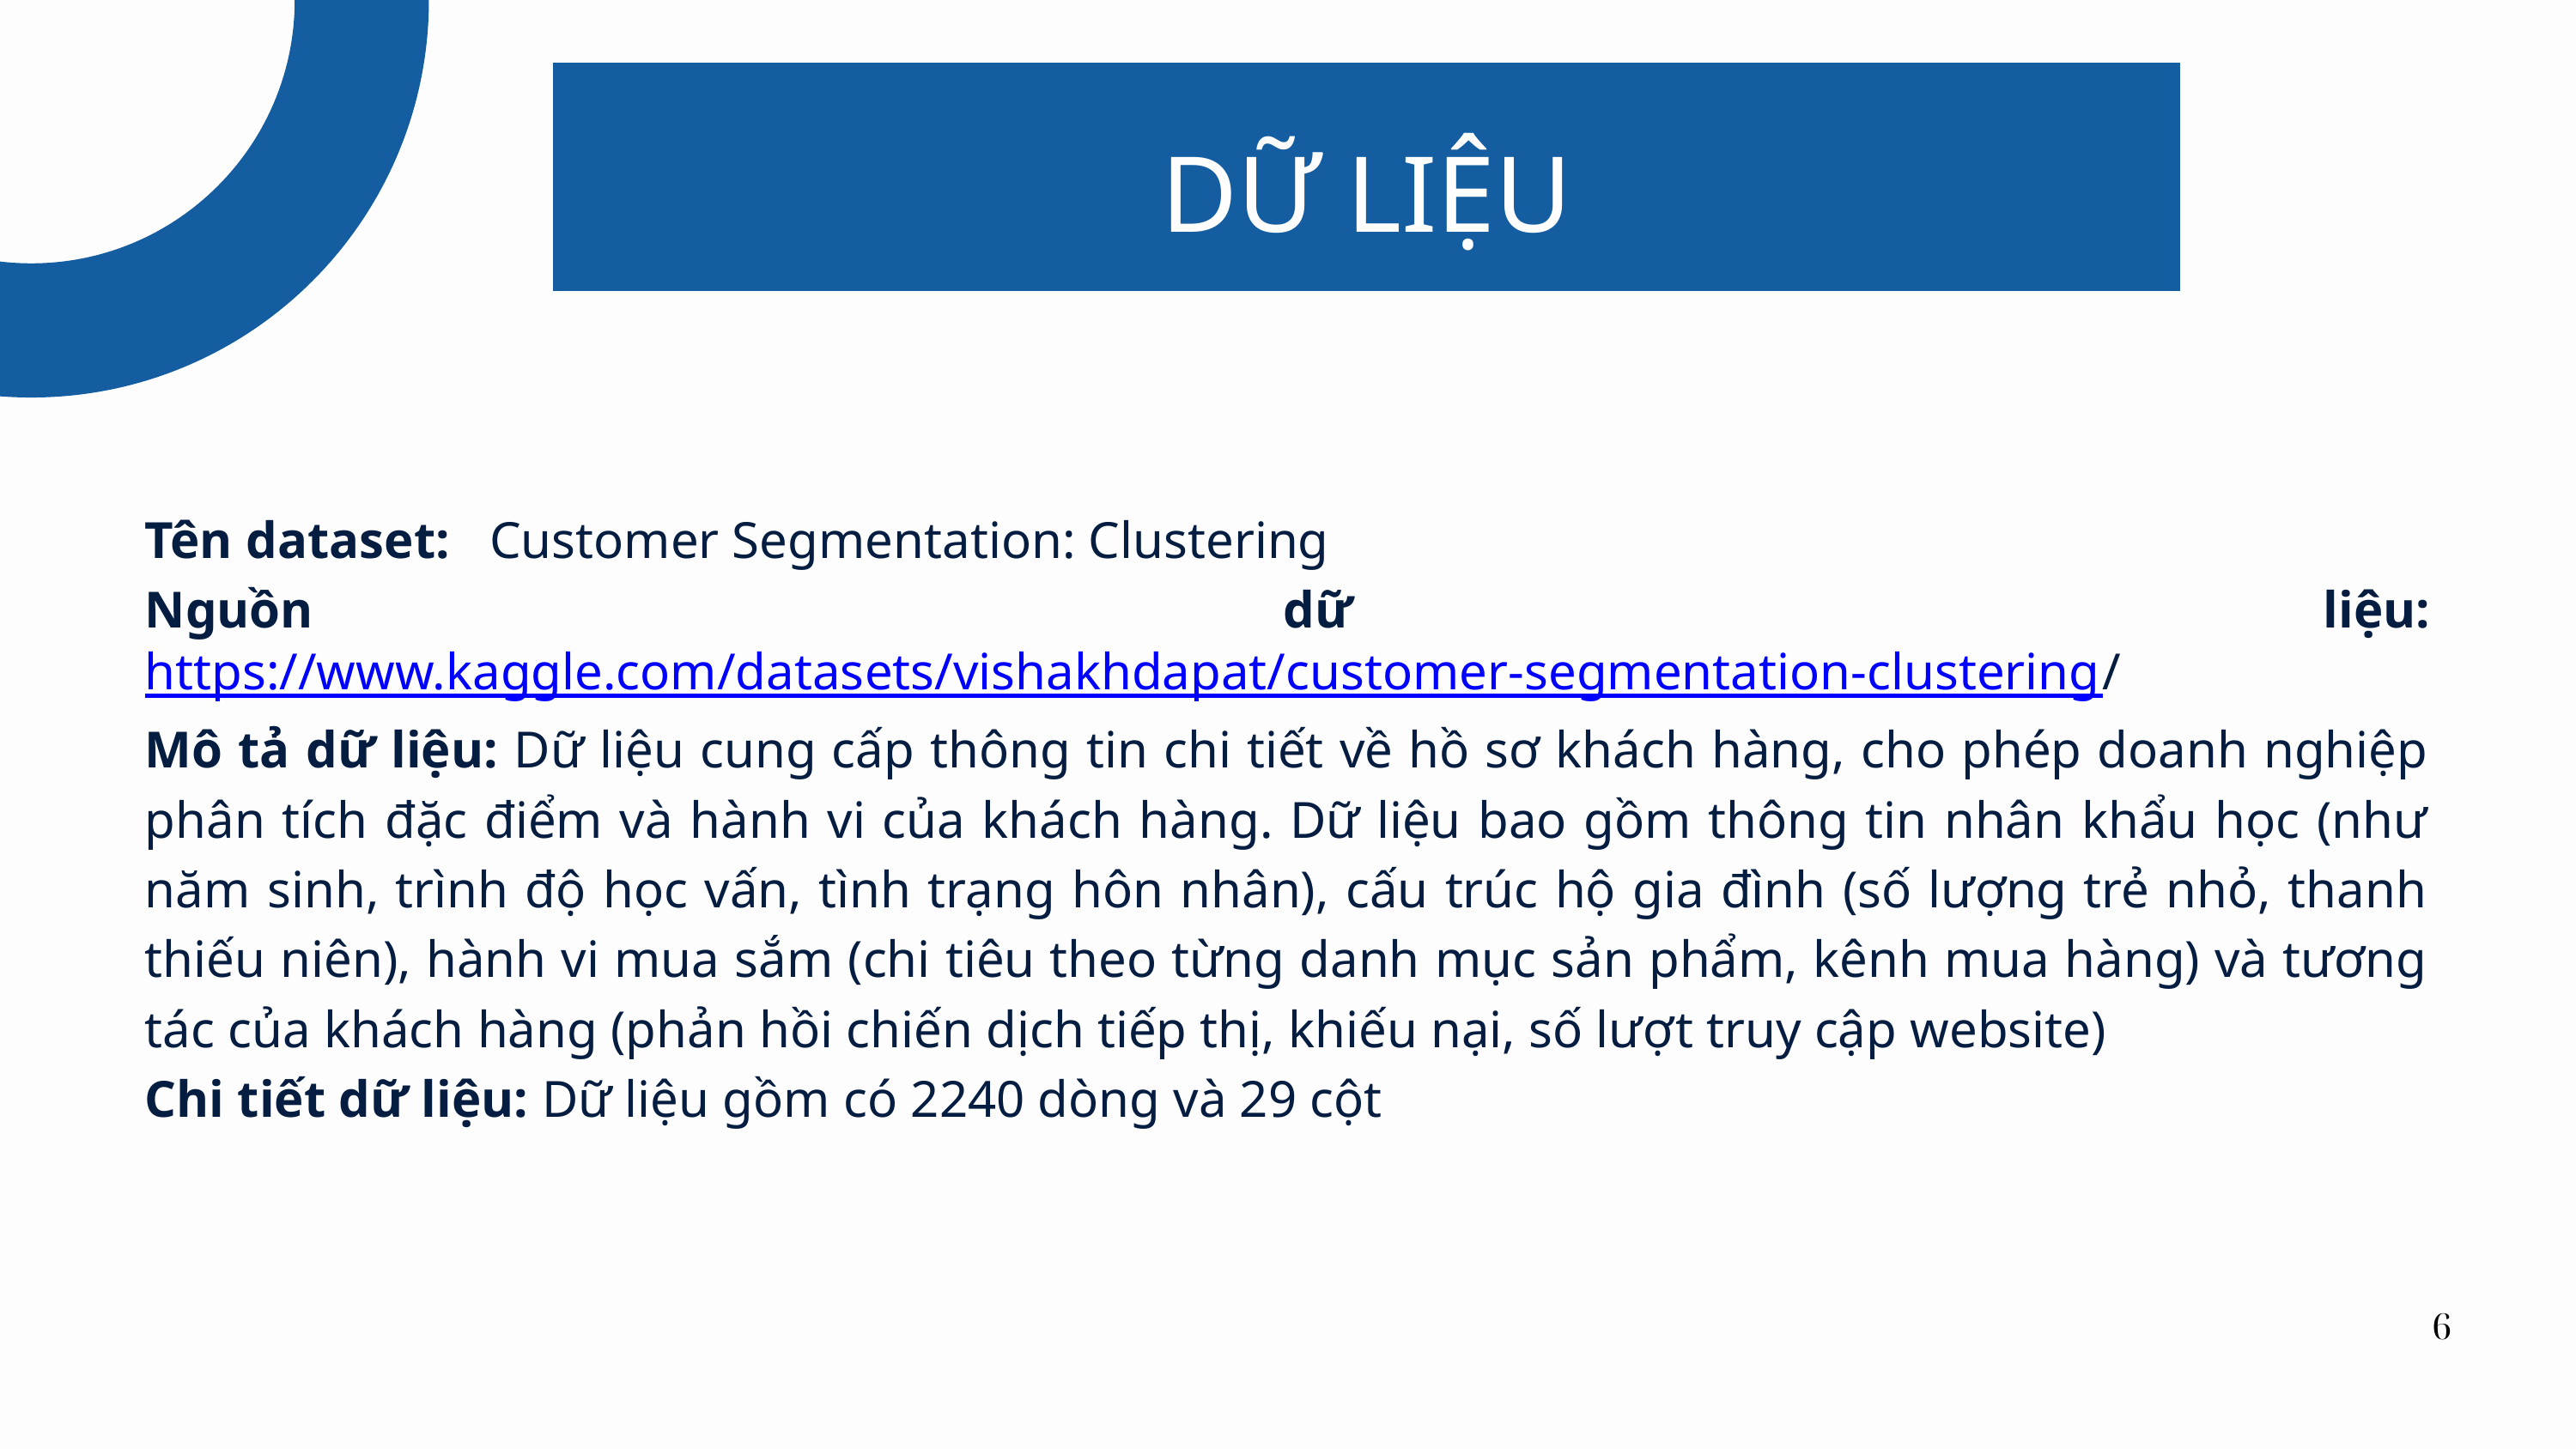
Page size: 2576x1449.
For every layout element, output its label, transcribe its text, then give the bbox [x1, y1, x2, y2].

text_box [552, 62, 2181, 291]
text_box 6 [2431, 1296, 2452, 1348]
text_box Tên dataset: Customer Segmentation: Clustering ​Nguồn dữ liệu: https://www.kaggle.com/datasets/vishakhdapat/customer-segmentation-clustering/ ​Mô tả dữ liệu: Dữ liệu cung cấp thông tin chi tiết về hồ sơ khách hàng, cho phép doanh nghiệp phân tích đặc điểm và hành vi của khách hàng. Dữ liệu bao gồm thông tin nhân khẩu học (như năm sinh, trình độ học vấn, tình trạng hôn nhân), cấu trúc hộ gia đình (số lượng trẻ nhỏ, thanh thiếu niên), hành vi mua sắm (chi tiêu theo từng danh mục sản phẩm, kênh mua hàng) và tương tác của khách hàng (phản hồi chiến dịch tiếp thị, khiếu nại, số lượt truy cập website) Chi tiết dữ liệu: Dữ liệu gồm có 2240 dòng và 29 cột [144, 498, 2432, 1128]
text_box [0, 0, 362, 331]
